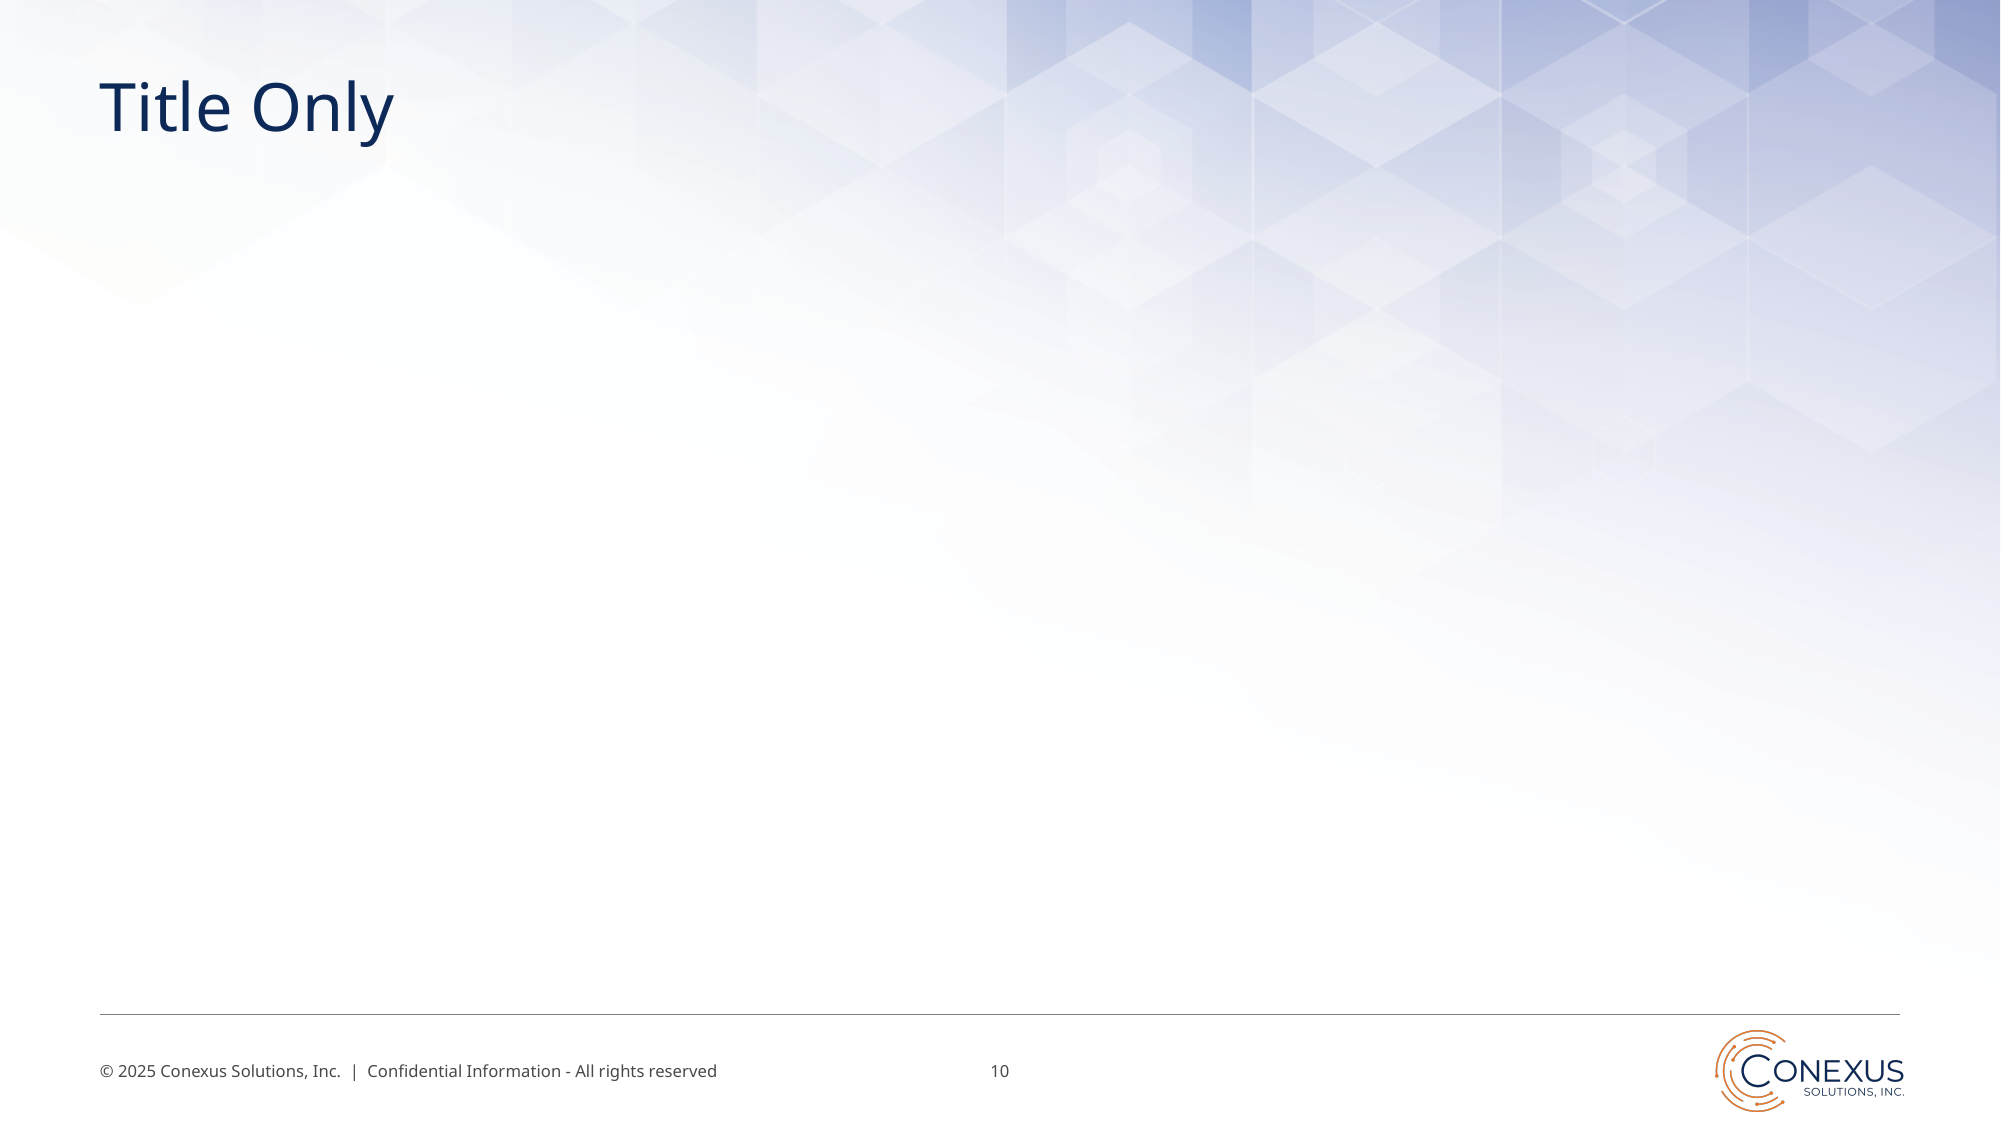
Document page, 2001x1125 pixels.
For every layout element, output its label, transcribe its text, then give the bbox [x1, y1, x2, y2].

title Title Only [99, 0, 1900, 220]
picture [0, 0, 2001, 1125]
footer © 2025 Conexus Solutions, Inc. | Confidential Information - All rights reserved [99, 1042, 853, 1103]
slide_number 10 [941, 1042, 1058, 1103]
